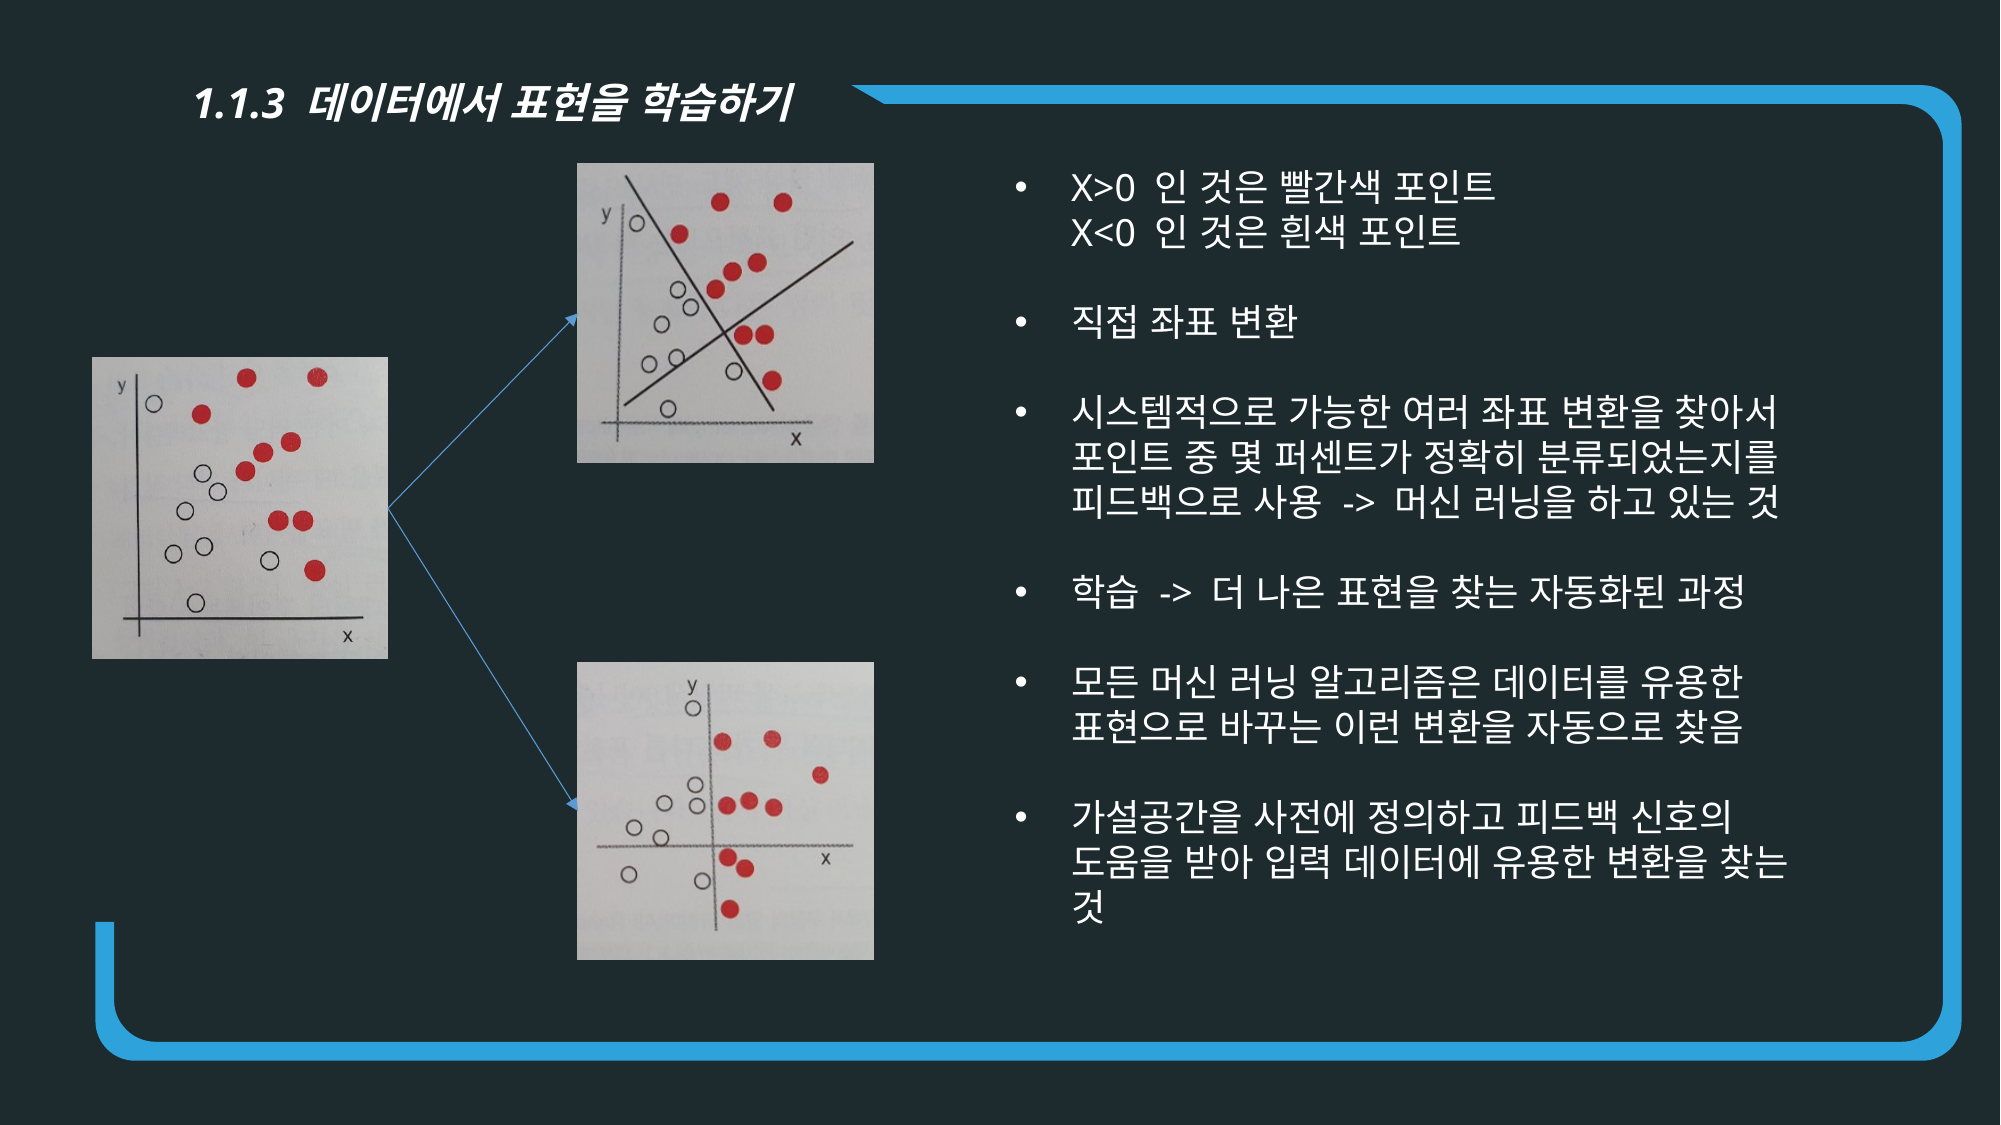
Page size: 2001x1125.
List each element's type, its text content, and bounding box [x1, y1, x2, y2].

text_box [94, 84, 1963, 1062]
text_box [387, 313, 578, 508]
picture [577, 662, 874, 960]
picture [577, 163, 874, 463]
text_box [387, 508, 578, 812]
picture [92, 357, 387, 659]
text_box X>0 인 것은 빨간색 포인트 X<0 인 것은 흰색 포인트 직접 좌표 변환 시스템적으로 가능한 여러 좌표 변환을 찾아서 포인트 중 몇 퍼센트가 정확히 분류되었는지를 피드백으로 사용 -> 머신 러닝을 하고 있는 것 학습 -> 더 나은 표현을 찾는 자동화된 과정 모든 머신 러닝 알고리즘은 데이터를 유용한 표현으로 바꾸는 이런 변환을 자동으로 찾음 가설공간을 사전에 정의하고 피드백 신호의 도움을 받아 입력 데이터에 유용한 변환을 찾는 것 [999, 156, 1835, 937]
text_box 1.1.3 데이터에서 표현을 학습하기 [25, 44, 958, 135]
